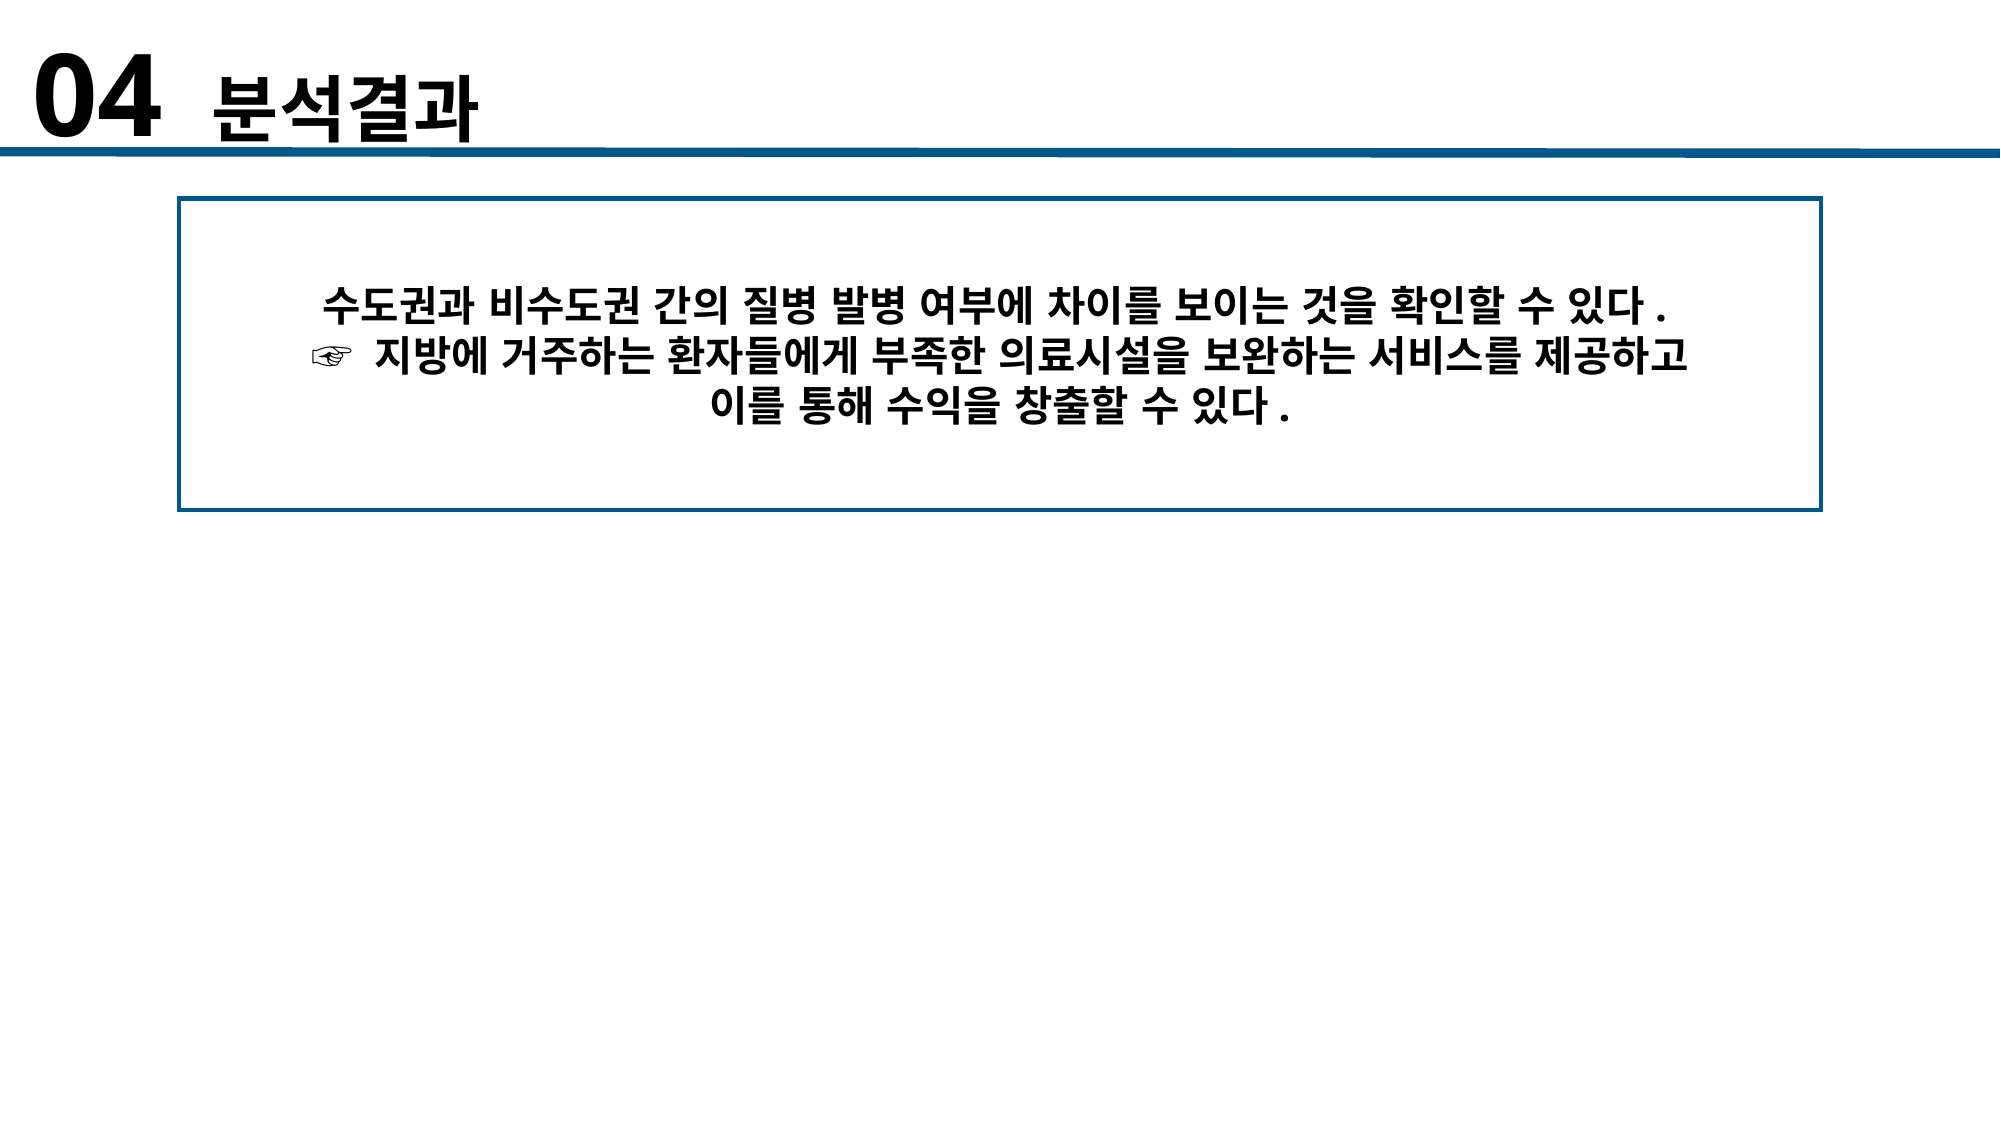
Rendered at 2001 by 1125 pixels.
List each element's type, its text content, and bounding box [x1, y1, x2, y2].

text_box 04 분석결과 [11, 29, 1914, 151]
text_box 수도권과 비수도권 간의 질병 발병 여부에 차이를 보이는 것을 확인할 수 있다. ☞ 지방에 거주하는 환자들에게 부족한 의료시설을 보완하는 서비스를 제공하고 이를 통해 수익을 창출할 수 있다. [178, 198, 1822, 511]
